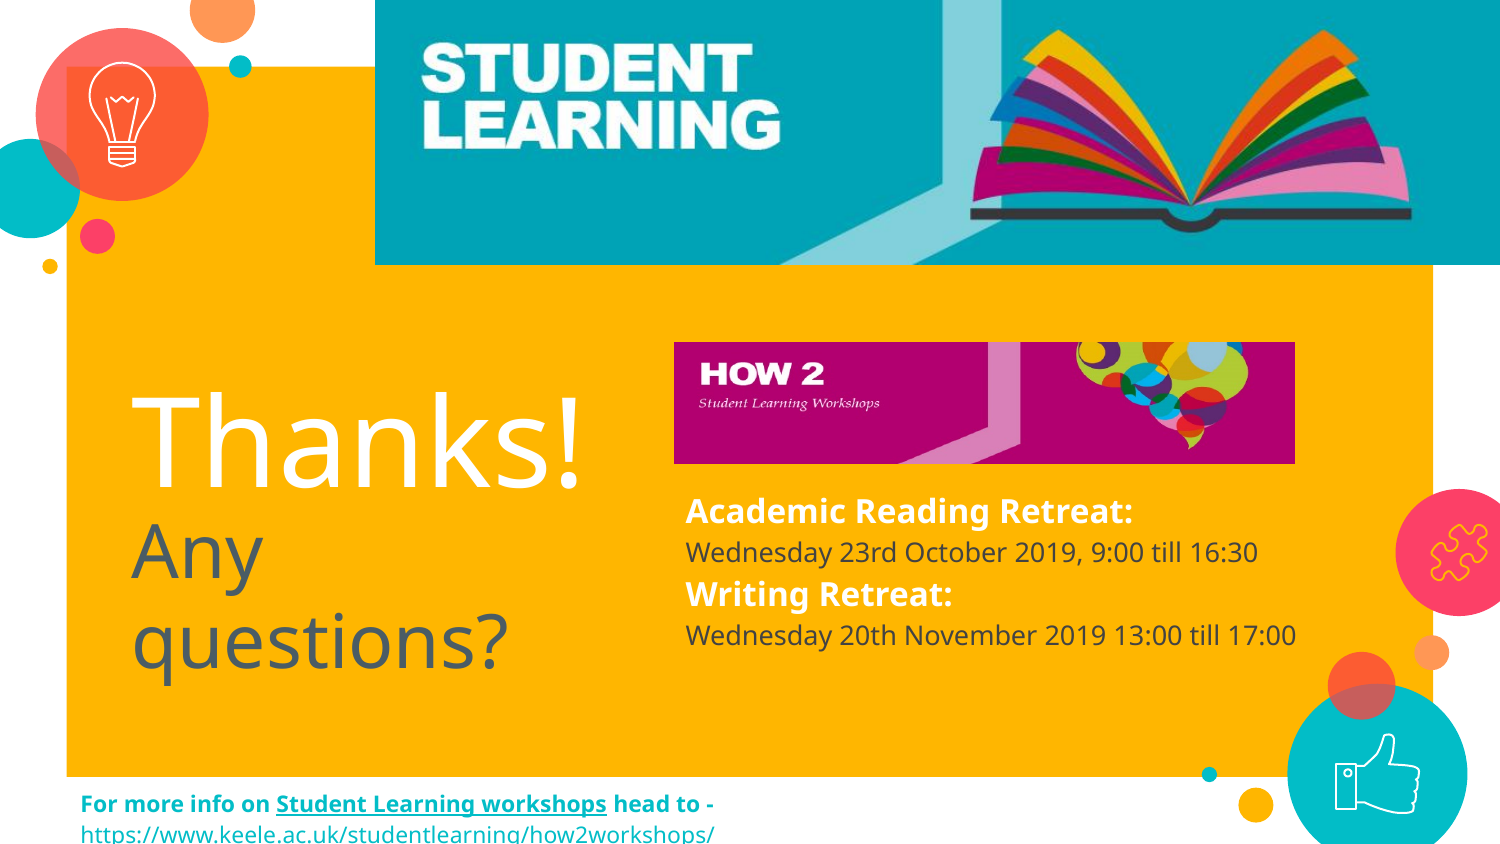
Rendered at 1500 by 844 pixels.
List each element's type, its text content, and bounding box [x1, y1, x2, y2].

picture [374, 0, 1500, 265]
title Thanks! [116, 342, 659, 488]
subtitle Any questions? [116, 488, 659, 774]
list For more info on Student Learning workshops head to - https://www.keele.ac.uk/studentlearning/how2workshops/ [65, 774, 1347, 829]
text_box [674, 341, 1317, 729]
